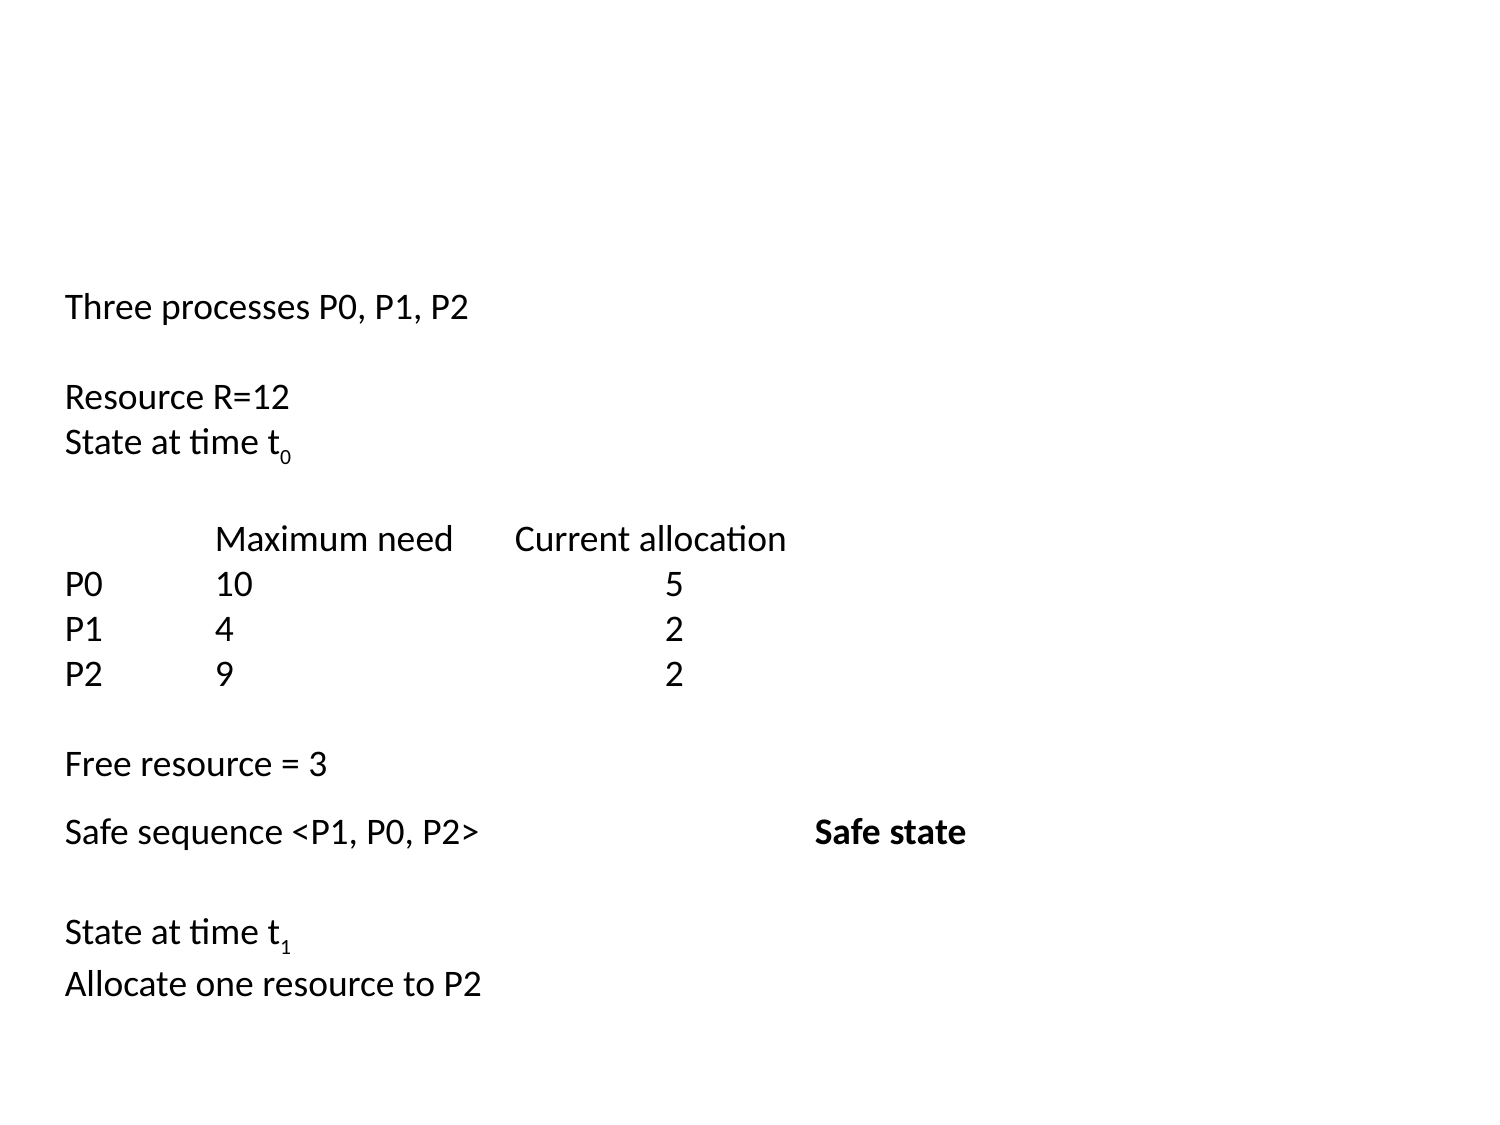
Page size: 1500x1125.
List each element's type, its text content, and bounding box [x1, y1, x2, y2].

text_box Safe sequence <P1, P0, P2> Safe state [50, 799, 1375, 860]
text_box Three processes P0, P1, P2 Resource R=12 State at time t0 Maximum need Current allocation P0 10 5 P1 4 2 P2 9 2 Free resource = 3 [50, 274, 1375, 791]
text_box State at time t1 Allocate one resource to P2 [50, 899, 1288, 1011]
